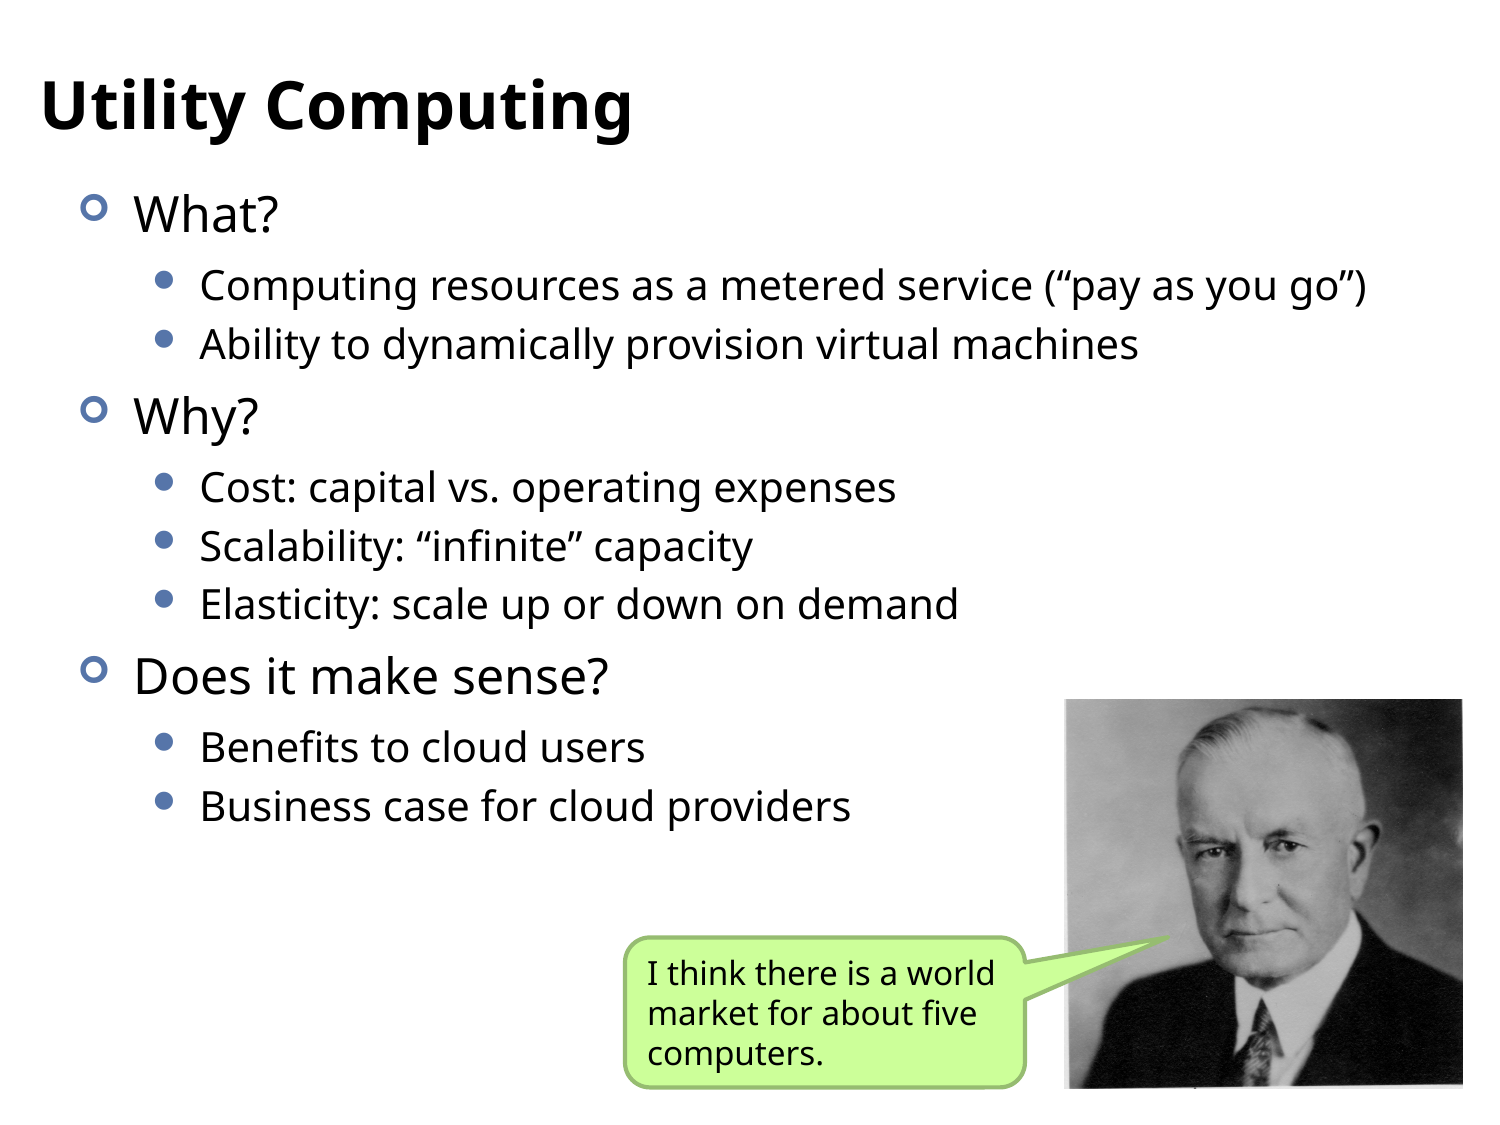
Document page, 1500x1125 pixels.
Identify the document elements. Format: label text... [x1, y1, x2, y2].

title Utility Computing [24, 18, 1451, 188]
list What? Computing resources as a metered service (“pay as you go”) Ability to dynamically provision virtual machines Why? Cost: capital vs. operating expenses Scalability: “infinite” capacity Elasticity: scale up or down on demand Does it make sense? Benefits to cloud users Business case for cloud providers [62, 174, 1451, 1013]
text_box I think there is a world market for about five computers. [622, 935, 1059, 1090]
picture [1064, 699, 1463, 1089]
